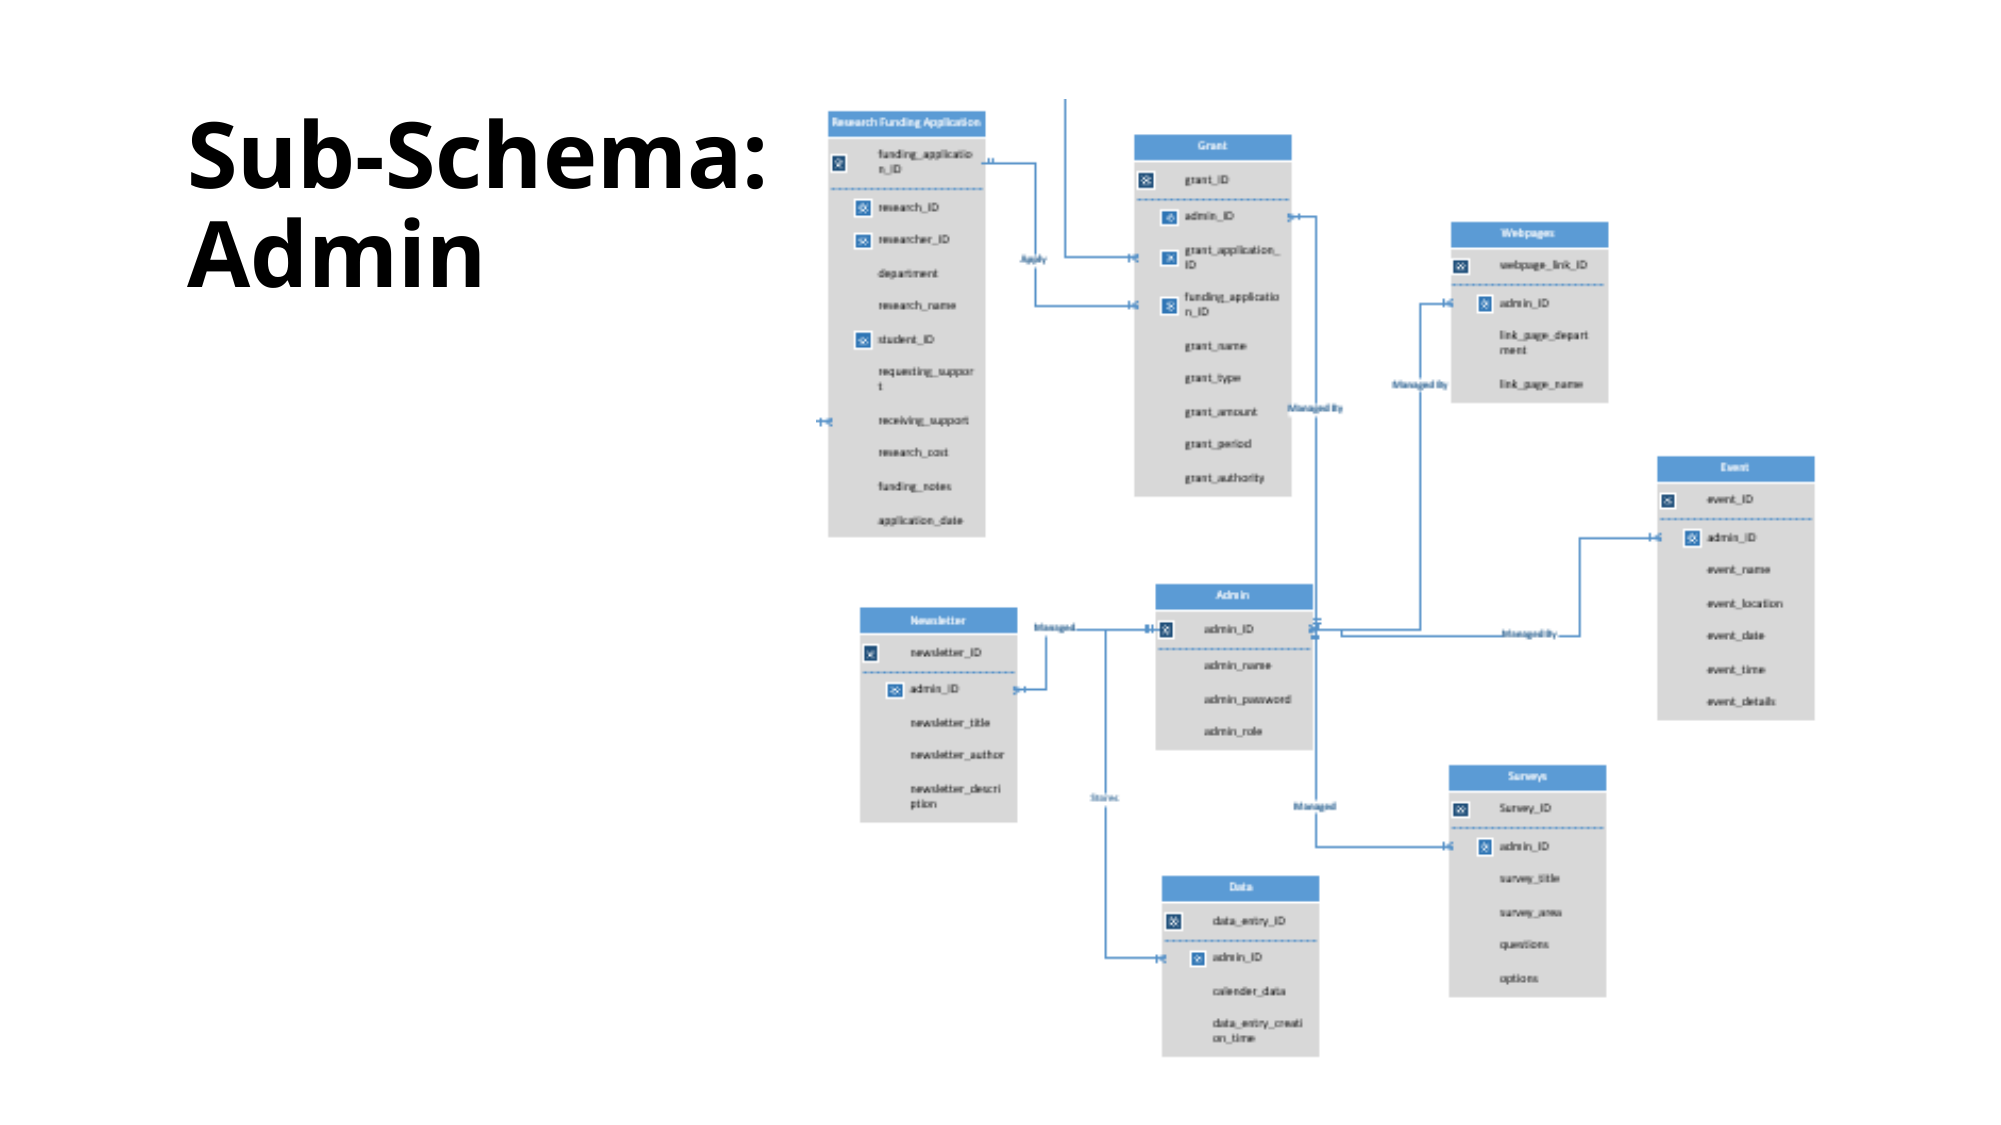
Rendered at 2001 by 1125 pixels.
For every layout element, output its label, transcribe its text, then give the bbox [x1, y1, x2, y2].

picture [815, 99, 1829, 1066]
title Sub-Schema: Admin [172, 99, 815, 318]
